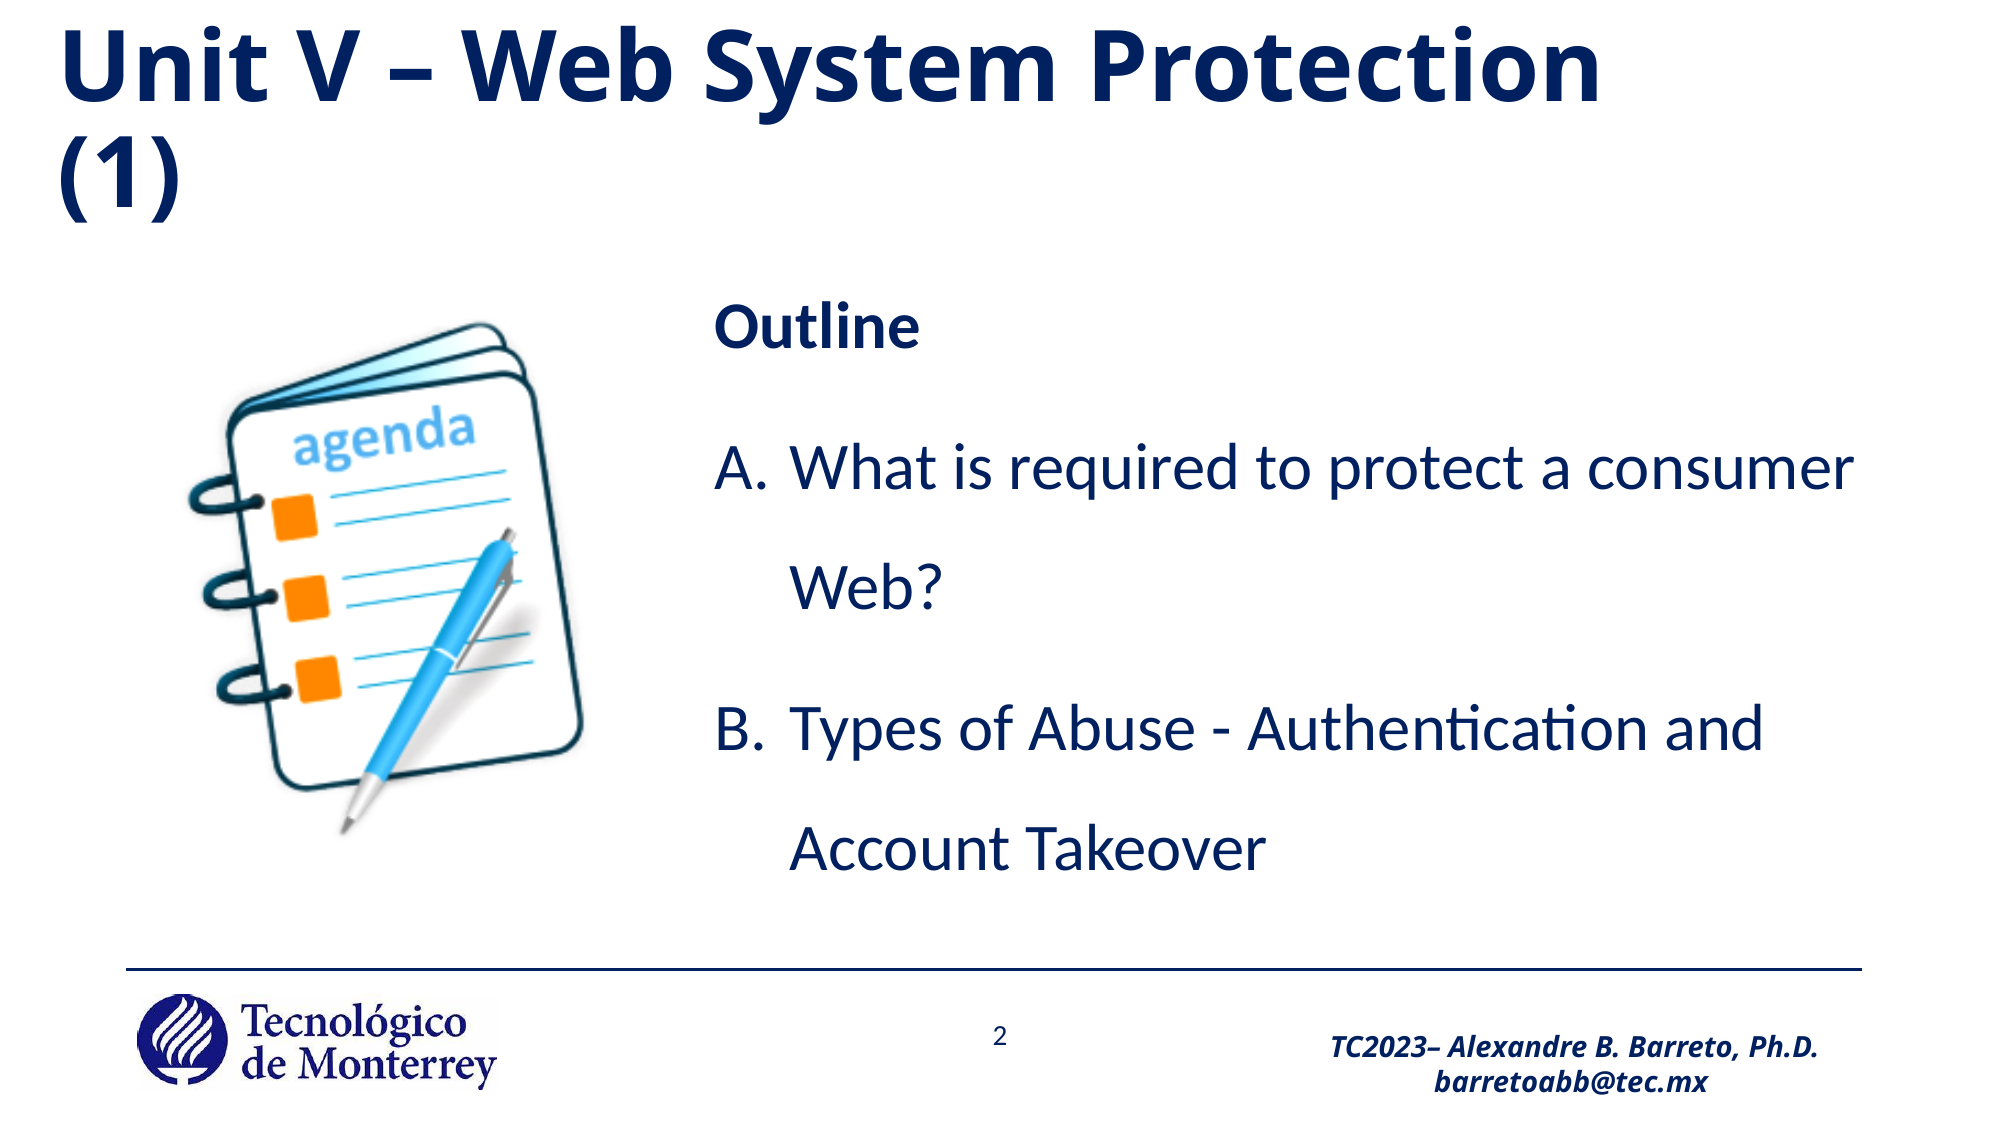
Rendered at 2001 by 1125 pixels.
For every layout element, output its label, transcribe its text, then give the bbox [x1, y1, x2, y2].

picture [70, 280, 672, 848]
list Outline What is required to protect a consumer Web? Types of Abuse - Authentication and Account Takeover [699, 223, 1916, 902]
picture [137, 994, 497, 1090]
title Unit V – Web System Protection (1) [42, 7, 1715, 238]
